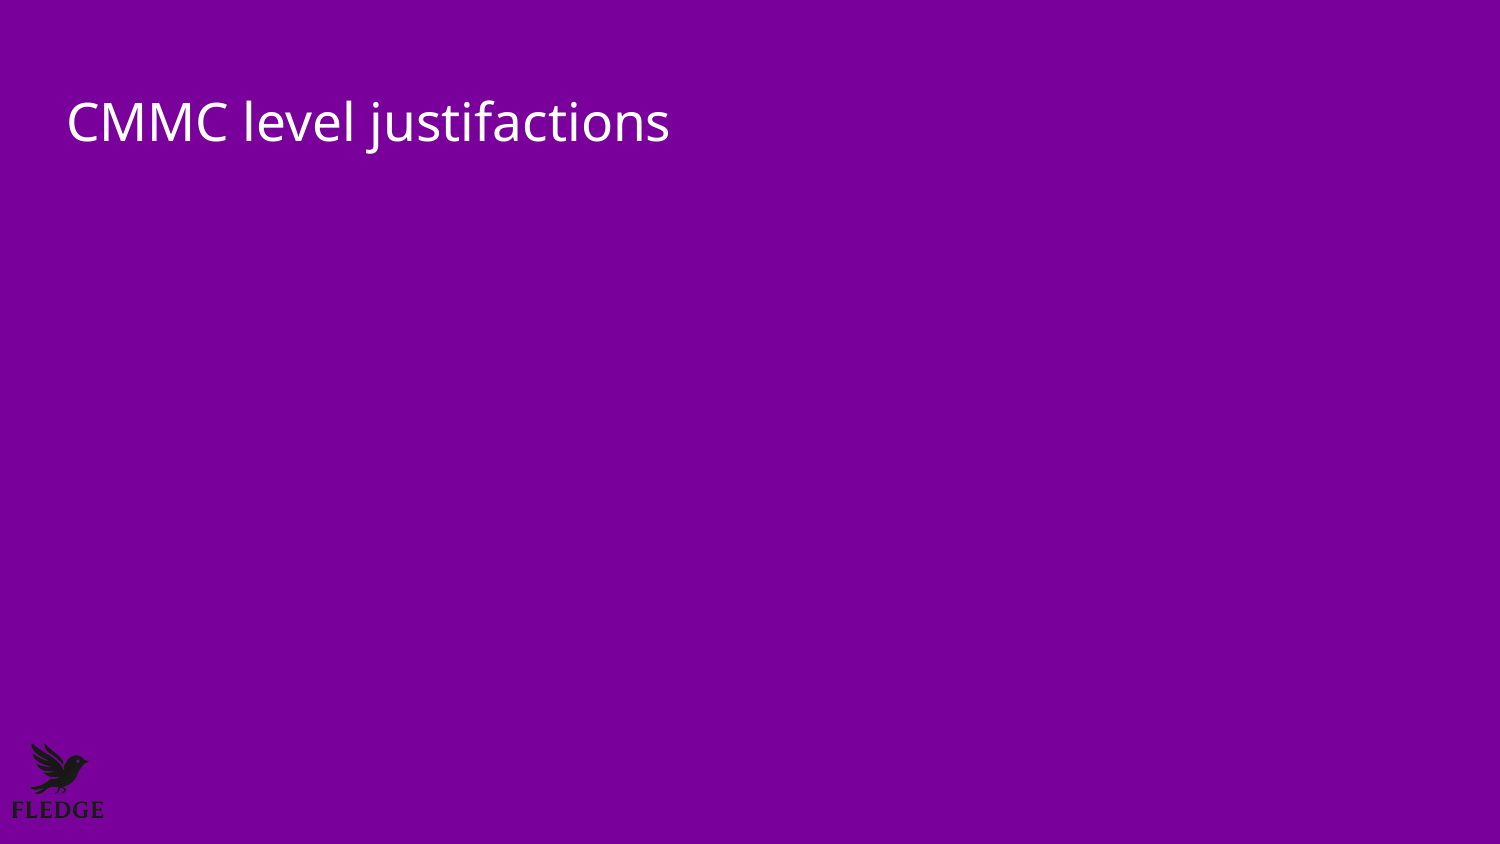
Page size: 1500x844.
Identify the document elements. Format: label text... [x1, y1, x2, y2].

picture [0, 725, 119, 844]
title CMMC level justifactions [51, 72, 1449, 167]
